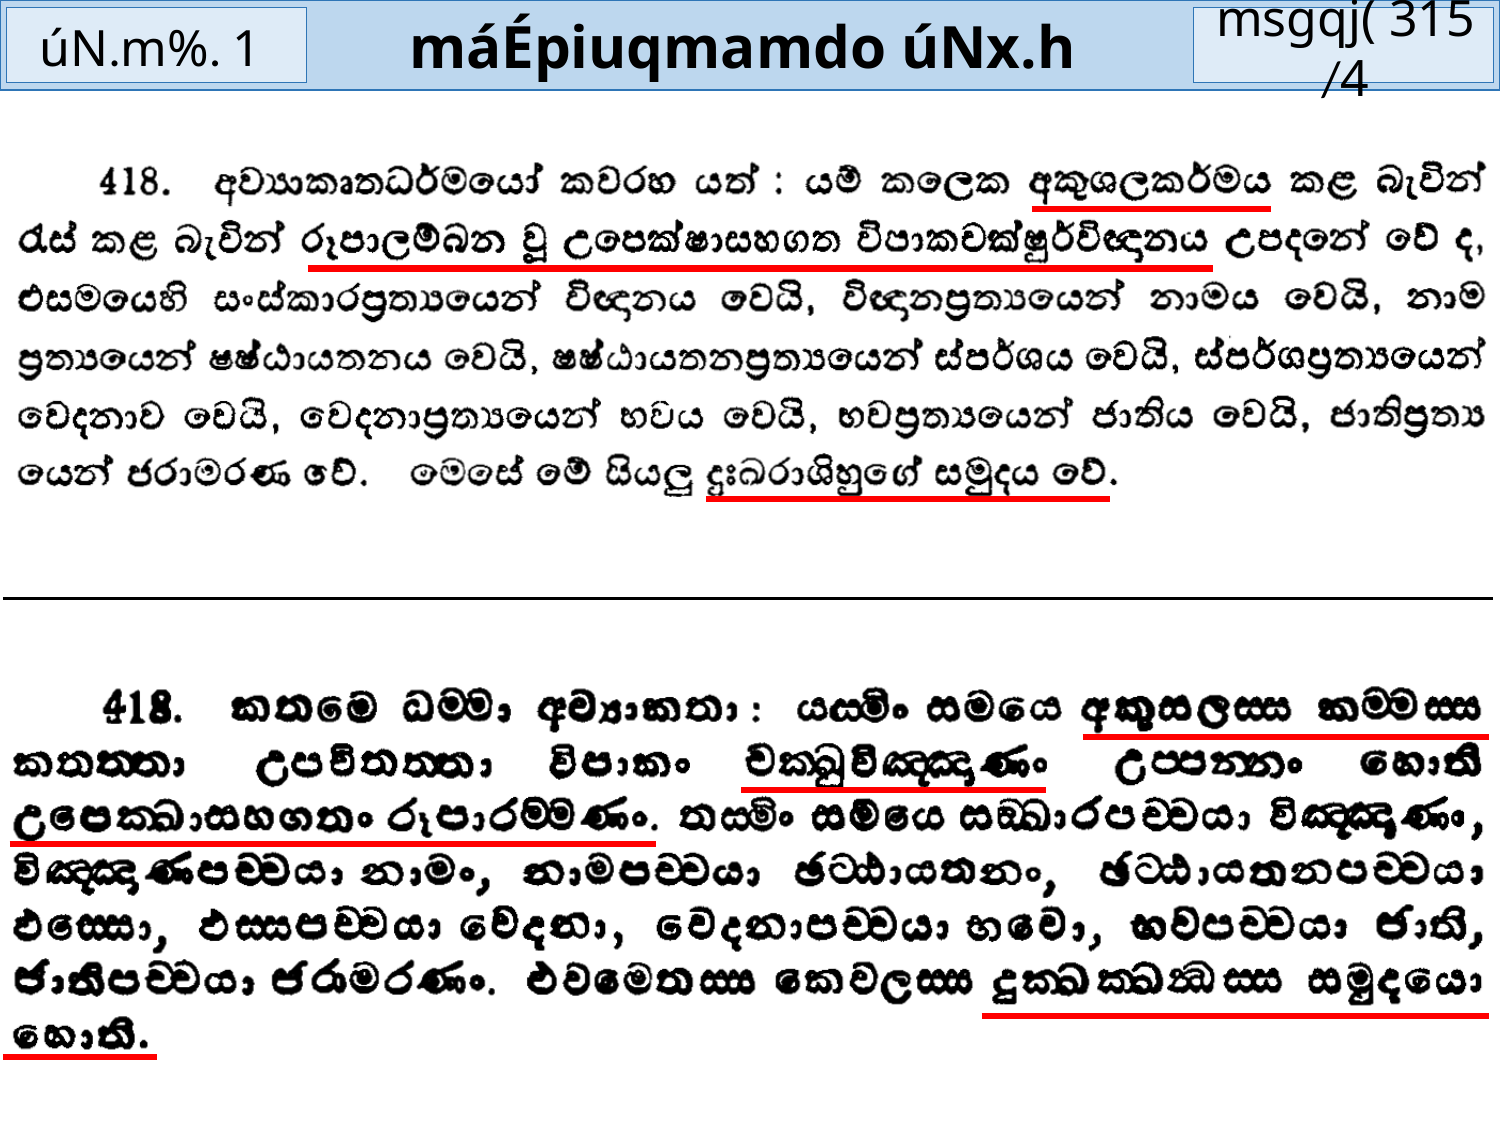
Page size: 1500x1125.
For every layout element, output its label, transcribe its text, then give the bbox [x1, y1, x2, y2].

text_box msgqj( 315/4 [1194, 10, 1497, 82]
picture [9, 154, 1490, 500]
text_box máÉpiuqmamdo úNx.h [316, 9, 1184, 81]
picture [6, 682, 1494, 1057]
text_box úN.m%. 1 [6, 10, 308, 82]
